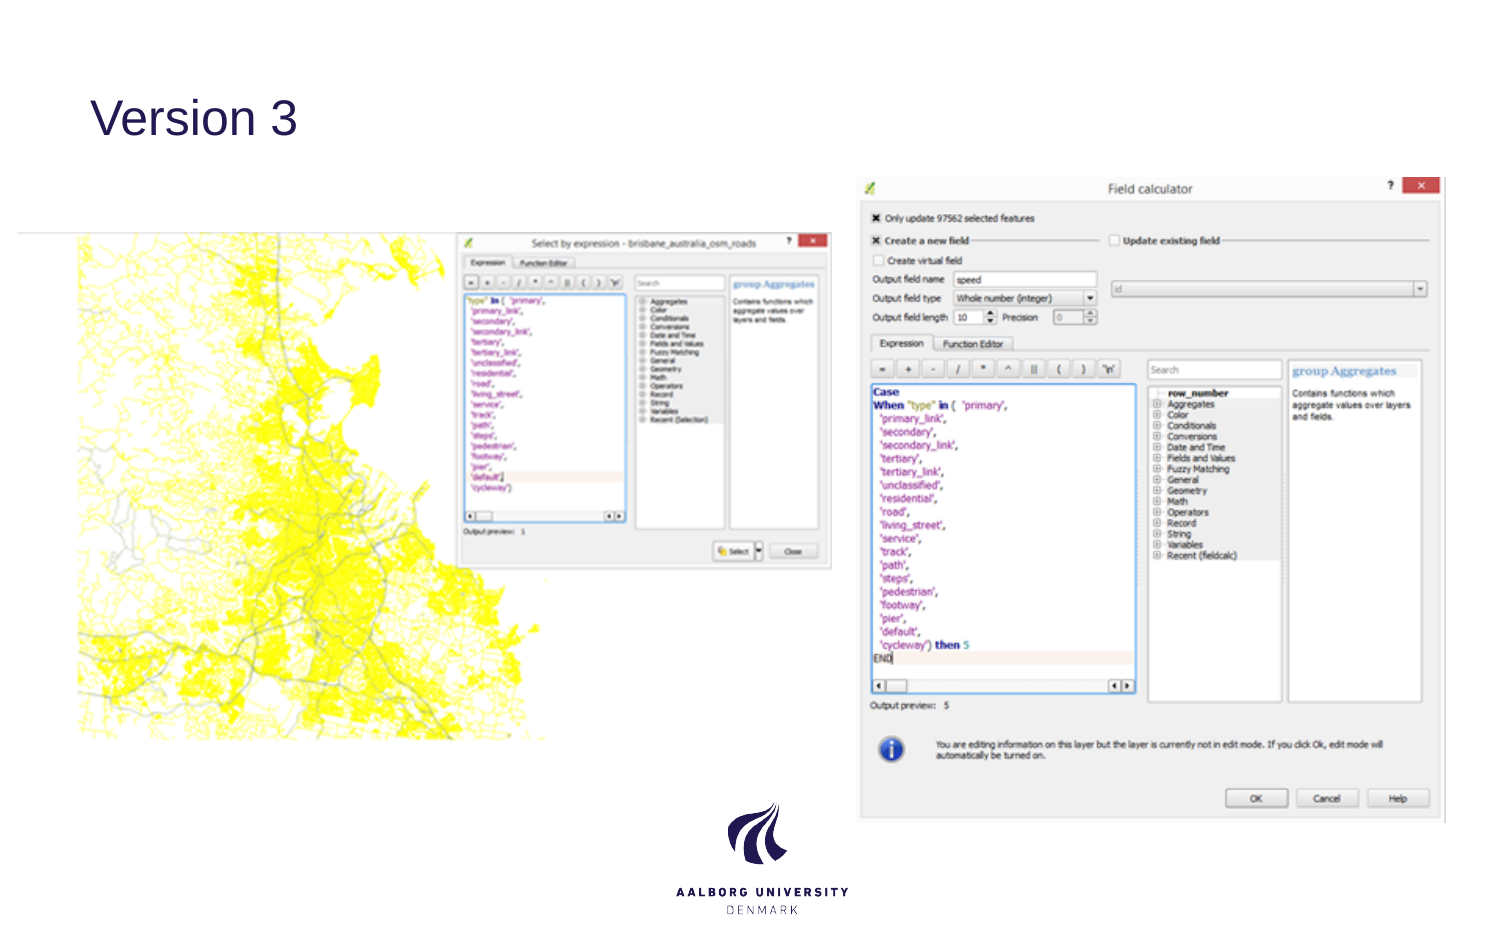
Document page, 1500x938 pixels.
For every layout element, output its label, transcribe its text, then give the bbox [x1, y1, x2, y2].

picture [661, 177, 1446, 929]
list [17, 232, 832, 768]
title Version 3 [75, 37, 1425, 194]
